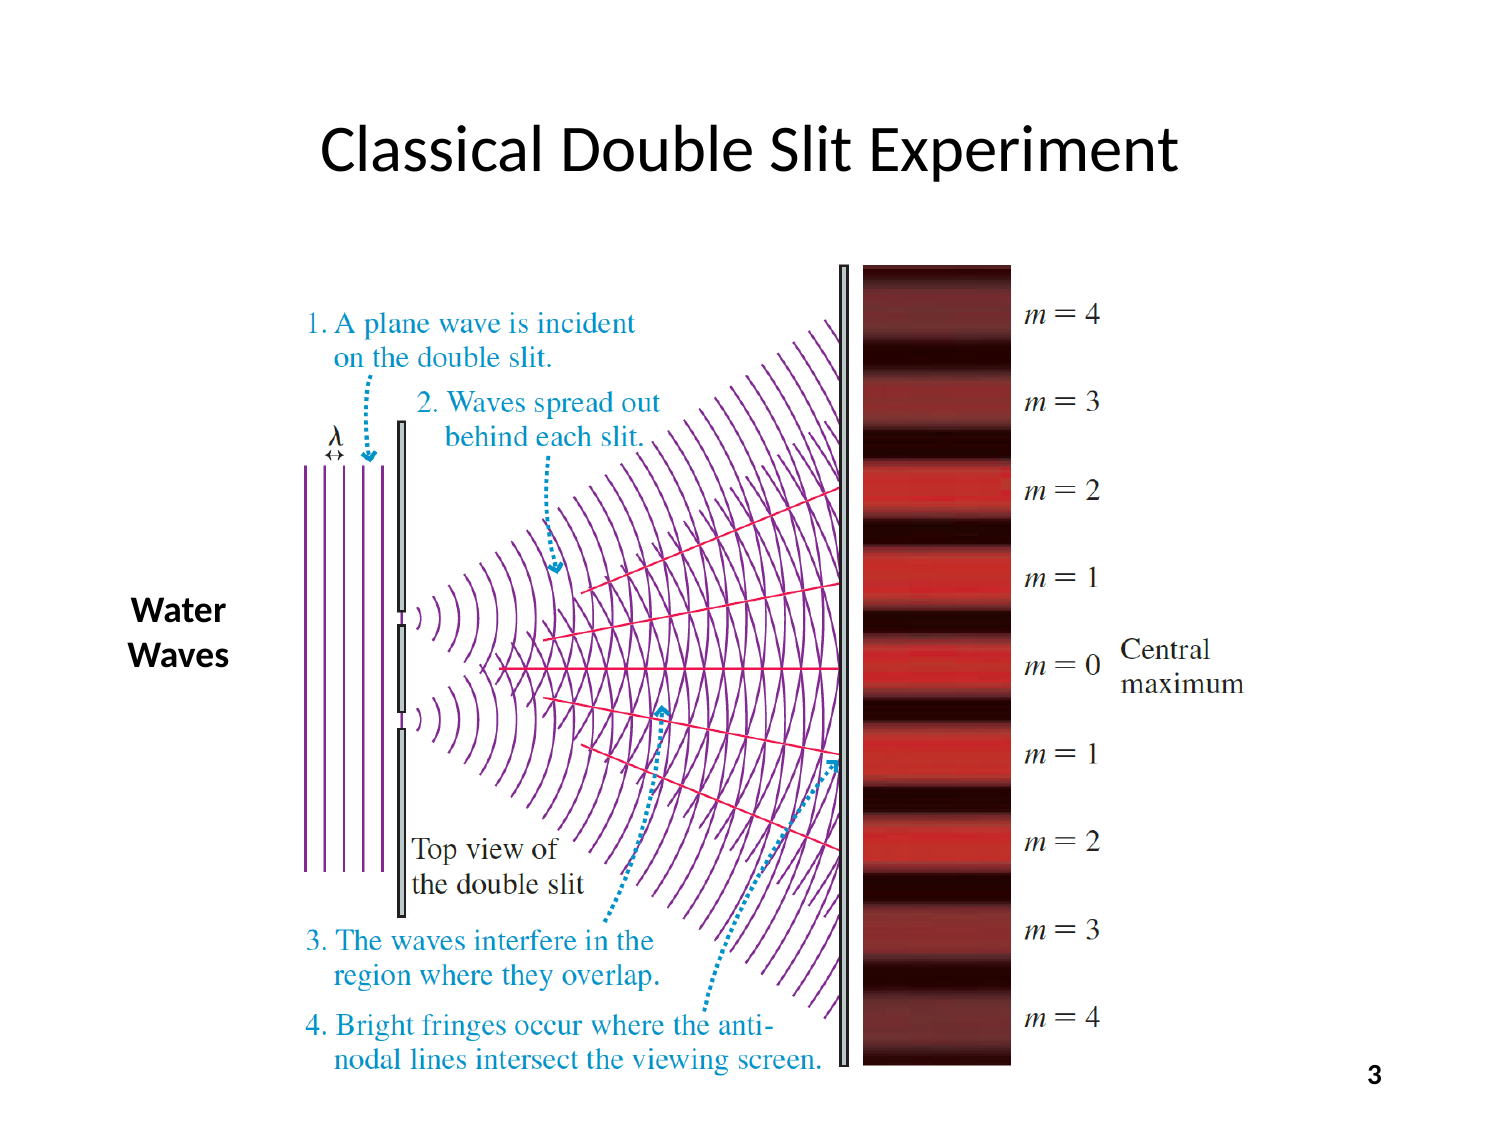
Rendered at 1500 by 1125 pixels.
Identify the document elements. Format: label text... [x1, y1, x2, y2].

picture [253, 234, 1247, 1096]
slide_number 3 [1059, 1042, 1397, 1103]
title Classical Double Slit Experiment [103, 59, 1397, 241]
text_box Water Waves [94, 577, 253, 682]
